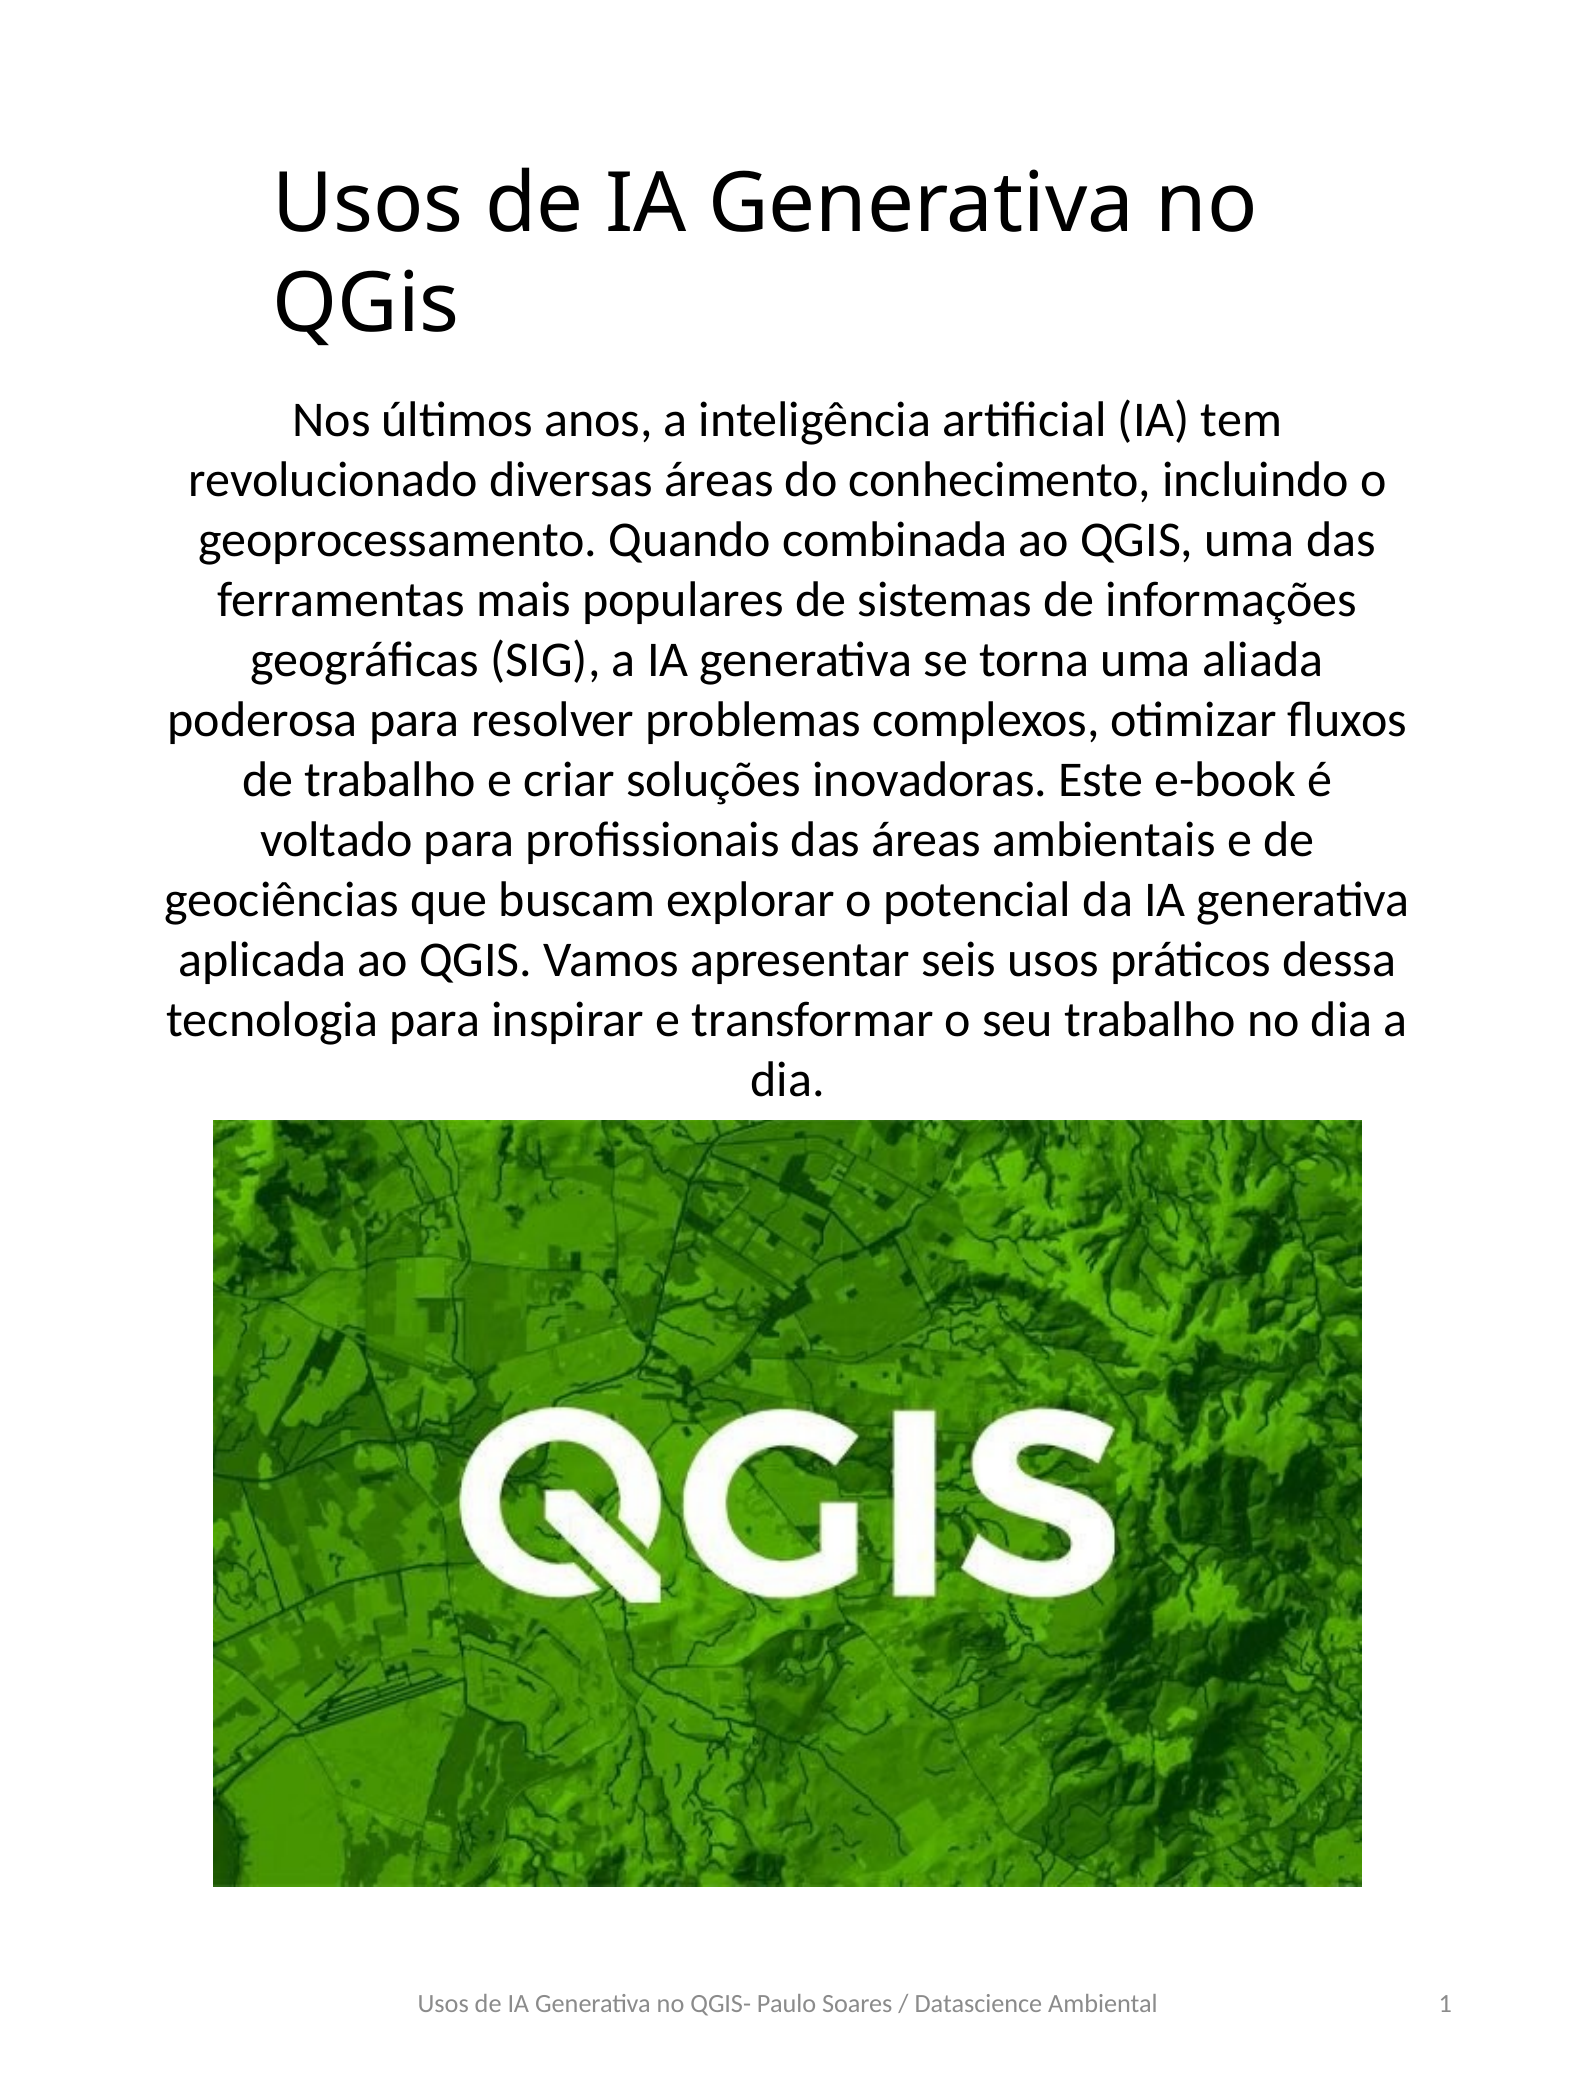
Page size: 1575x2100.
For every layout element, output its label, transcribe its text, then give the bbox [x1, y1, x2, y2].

slide_number 1 [1378, 1946, 1467, 2059]
picture [213, 1120, 1362, 1887]
text_box Usos de IA Generativa no QGis [258, 140, 1317, 356]
footer Usos de IA Generativa no QGIS- Paulo Soares / Datascience Ambiental [382, 1946, 1193, 2059]
text_box Nos últimos anos, a inteligência artificial (IA) tem revolucionado diversas áreas do conhecimento, incluindo o geoprocessamento. Quando combinada ao QGIS, uma das ferramentas mais populares de sistemas de informações geográficas (SIG), a IA generativa se torna uma aliada poderosa para resolver problemas complexos, otimizar fluxos de trabalho e criar soluções inovadoras. Este e-book é voltado para profissionais das áreas ambientais e de geociências que buscam explorar o potencial da IA generativa aplicada ao QGIS. Vamos apresentar seis usos práticos dessa tecnologia para inspirar e transformar o seu trabalho no dia a dia. [146, 378, 1429, 1114]
